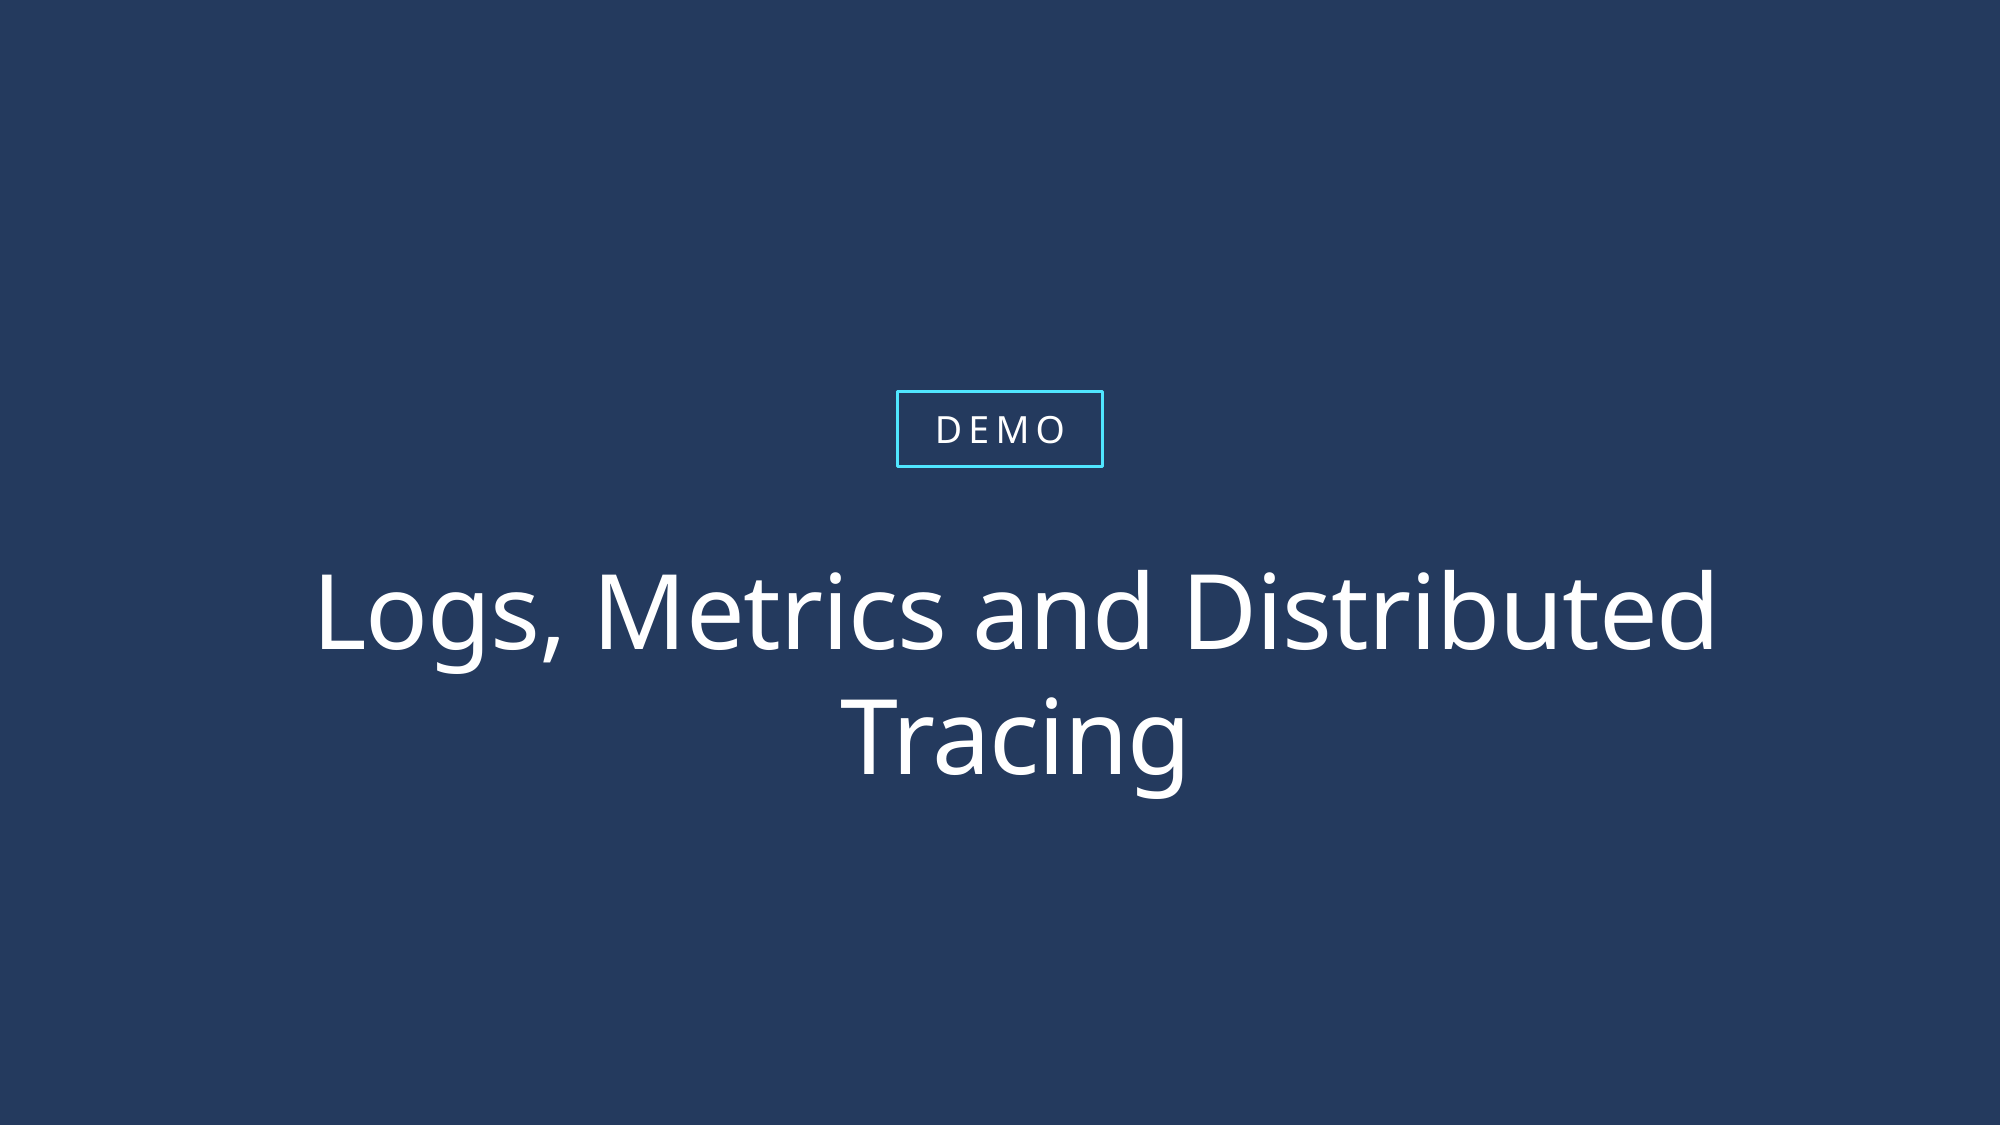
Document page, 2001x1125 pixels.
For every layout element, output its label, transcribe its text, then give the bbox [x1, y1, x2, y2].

text_box DEMO [897, 391, 1103, 467]
text_box Logs, Metrics and Distributed Tracing [266, 629, 1767, 712]
